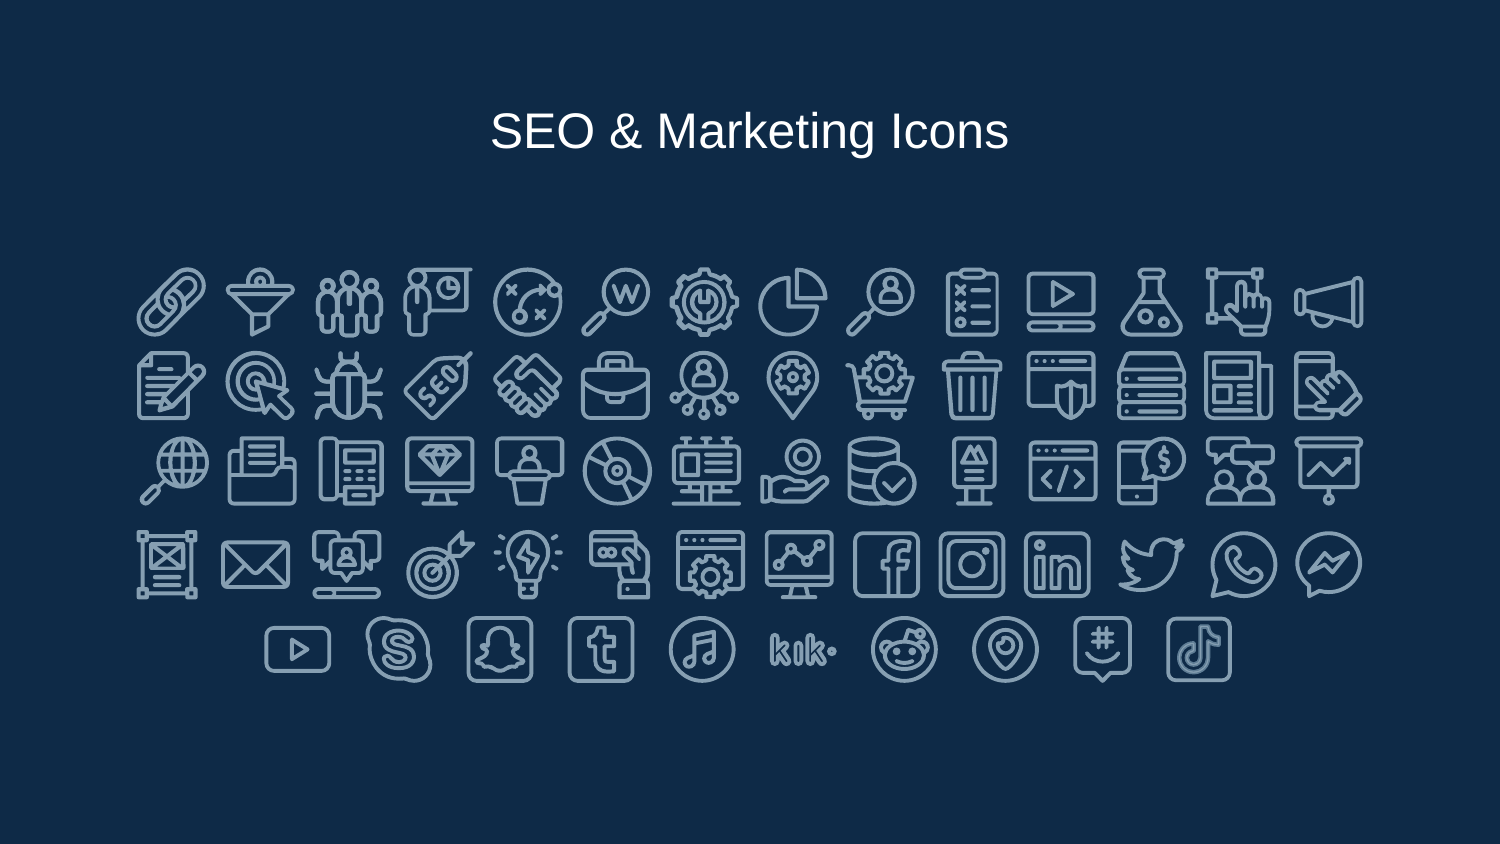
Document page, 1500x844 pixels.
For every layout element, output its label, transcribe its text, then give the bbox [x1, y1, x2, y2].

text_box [404, 436, 475, 506]
text_box [1294, 351, 1363, 421]
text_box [567, 615, 635, 684]
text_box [870, 615, 939, 684]
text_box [136, 529, 198, 600]
text_box [1205, 436, 1276, 506]
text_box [847, 436, 917, 506]
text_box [1203, 350, 1274, 421]
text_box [938, 530, 1006, 599]
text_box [1117, 267, 1186, 337]
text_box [1166, 616, 1232, 683]
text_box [675, 529, 746, 600]
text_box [760, 438, 830, 504]
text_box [1026, 350, 1096, 421]
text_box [1028, 440, 1098, 502]
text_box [769, 632, 837, 667]
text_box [311, 529, 382, 600]
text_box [403, 267, 473, 337]
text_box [1294, 436, 1364, 506]
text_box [588, 529, 651, 600]
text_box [1026, 271, 1096, 333]
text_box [580, 267, 651, 337]
text_box [225, 350, 295, 421]
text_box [313, 351, 384, 421]
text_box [671, 436, 742, 506]
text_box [466, 615, 534, 684]
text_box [1210, 530, 1278, 599]
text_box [941, 350, 1004, 421]
text_box [1294, 275, 1364, 329]
text_box [493, 353, 563, 418]
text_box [1023, 530, 1092, 599]
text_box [1073, 615, 1133, 684]
text_box [1205, 267, 1272, 337]
text_box [139, 436, 209, 506]
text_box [764, 529, 835, 600]
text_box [668, 615, 736, 684]
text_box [1116, 436, 1187, 506]
text_box [580, 351, 650, 420]
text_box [227, 436, 298, 506]
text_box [766, 350, 820, 421]
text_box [1116, 350, 1187, 421]
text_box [758, 267, 828, 337]
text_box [493, 529, 564, 600]
text_box [221, 540, 291, 589]
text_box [136, 350, 208, 421]
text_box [971, 615, 1040, 684]
text_box [406, 530, 476, 600]
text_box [582, 436, 653, 506]
text_box [495, 436, 565, 506]
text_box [264, 625, 332, 674]
text_box [136, 267, 206, 337]
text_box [365, 615, 433, 684]
text_box [853, 531, 921, 599]
text_box [1118, 537, 1185, 593]
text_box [318, 436, 385, 506]
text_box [402, 350, 474, 421]
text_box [951, 436, 997, 506]
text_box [1295, 530, 1363, 599]
text_box [225, 267, 295, 337]
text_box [845, 267, 916, 337]
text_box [669, 267, 740, 338]
title SEO & Marketing Icons [117, 83, 1383, 163]
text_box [945, 267, 1000, 337]
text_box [315, 269, 384, 338]
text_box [845, 350, 916, 421]
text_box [669, 350, 740, 421]
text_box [492, 267, 563, 337]
